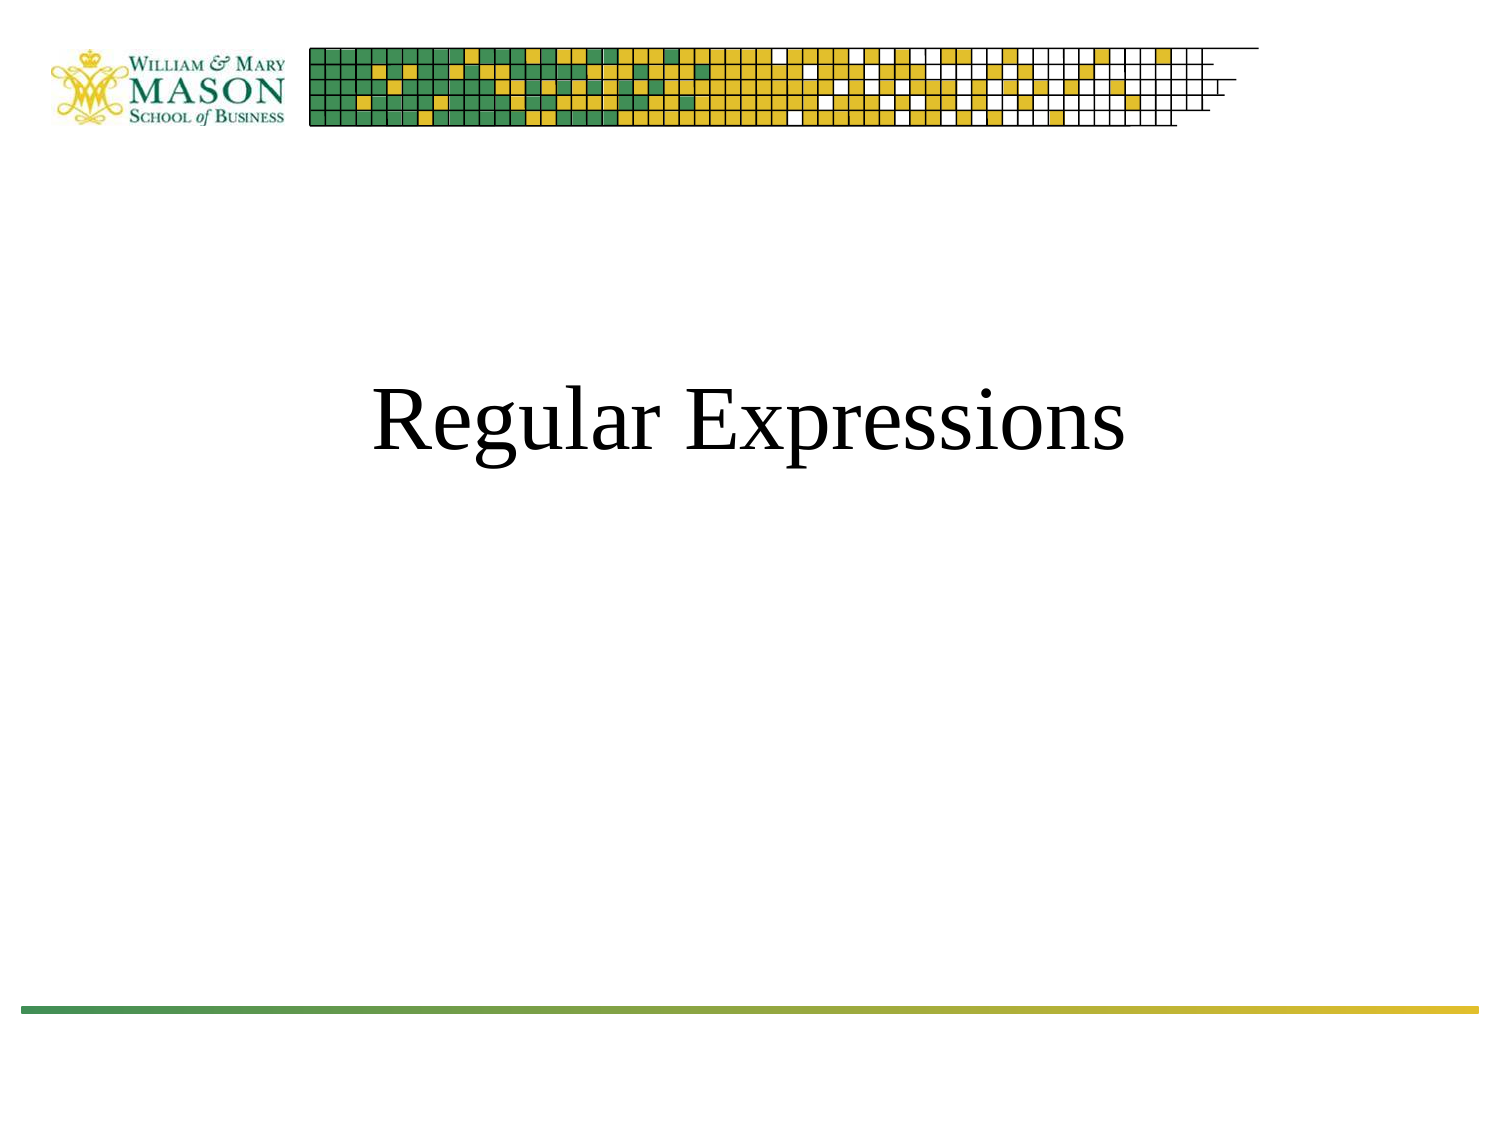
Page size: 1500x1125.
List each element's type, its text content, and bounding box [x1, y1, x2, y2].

picture [51, 49, 285, 126]
table_header [1262, 1006, 1267, 1014]
title Regular Expressions [112, 292, 1388, 534]
